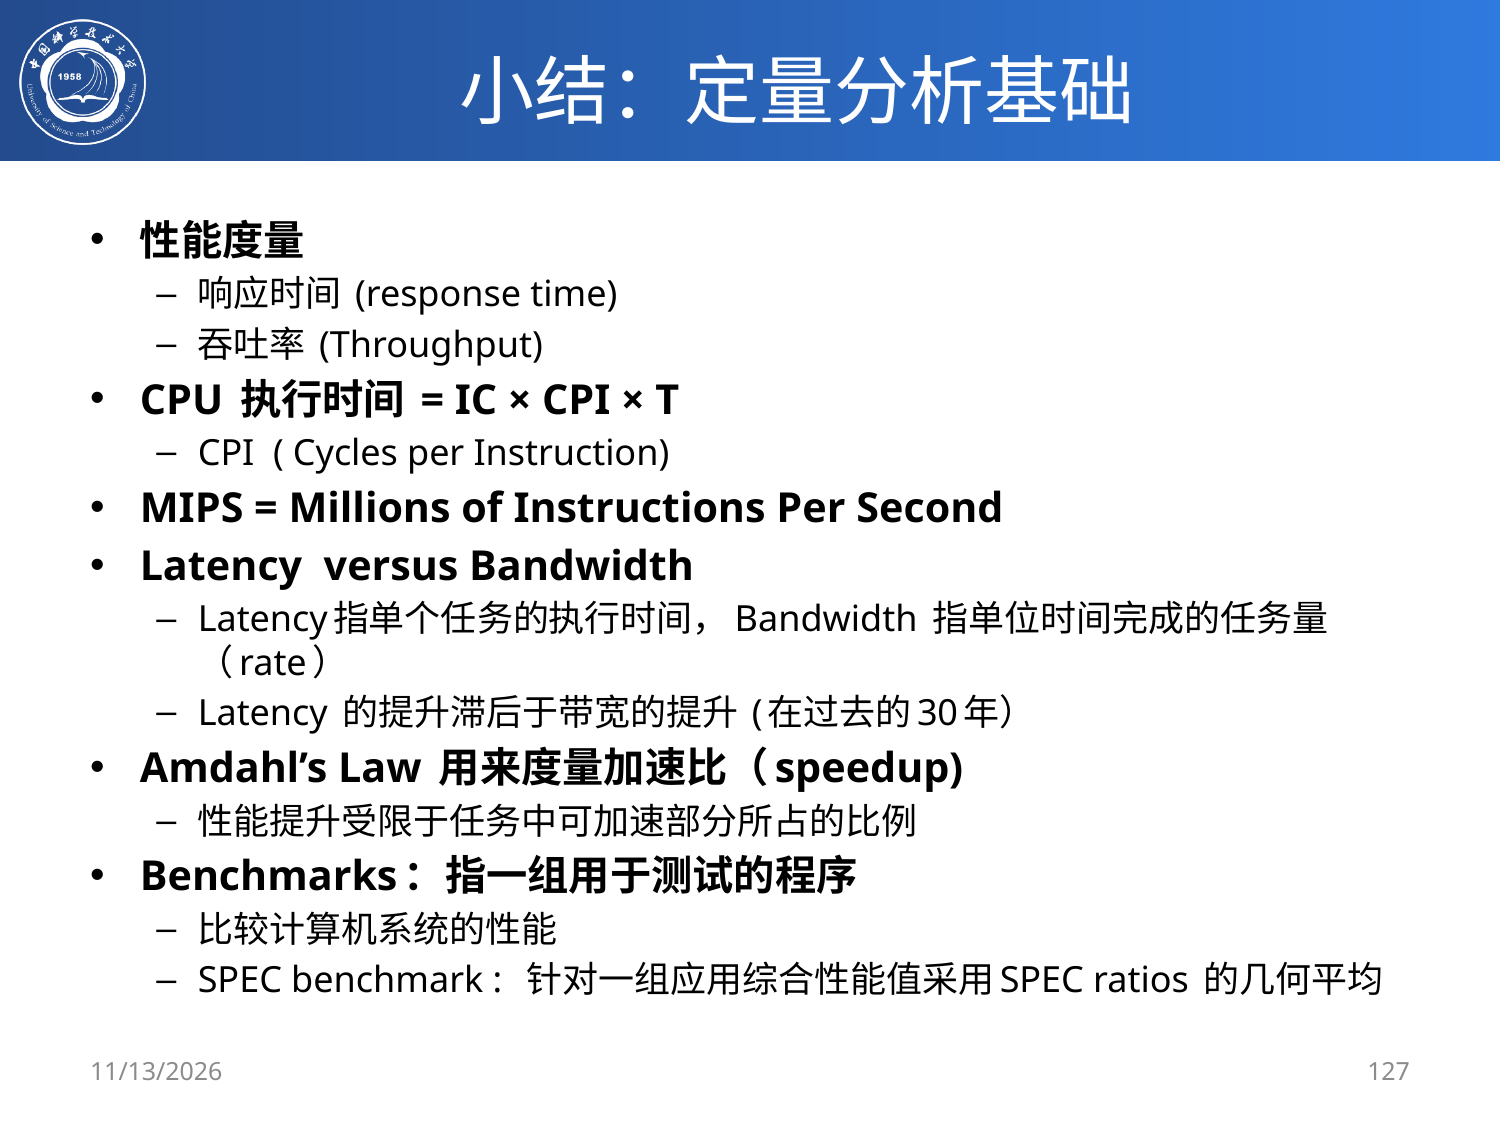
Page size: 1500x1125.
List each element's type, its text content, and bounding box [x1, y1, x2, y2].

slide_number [75, 1042, 425, 1103]
slide_number 127 [1074, 1042, 1425, 1103]
picture [19, 19, 146, 145]
list 性能度量 响应时间 (response time) 吞吐率 (Throughput) CPU 执行时间 = IC × CPI × T CPI ( Cycles per Instruction) MIPS = Millions of Instructions Per Second Latency versus Bandwidth Latency指单个任务的执行时间，Bandwidth 指单位时间完成的任务量（rate） Latency 的提升滞后于带宽的提升 (在过去的30年） Amdahl’s Law 用来度量加速比（speedup) 性能提升受限于任务中可加速部分所占的比例 Benchmarks：指一组用于测试的程序 比较计算机系统的性能 SPEC benchmark : 针对一组应用综合性能值采用SPEC ratios 的几何平均 [75, 206, 1425, 1036]
title 小结：定量分析基础 [169, 24, 1425, 153]
